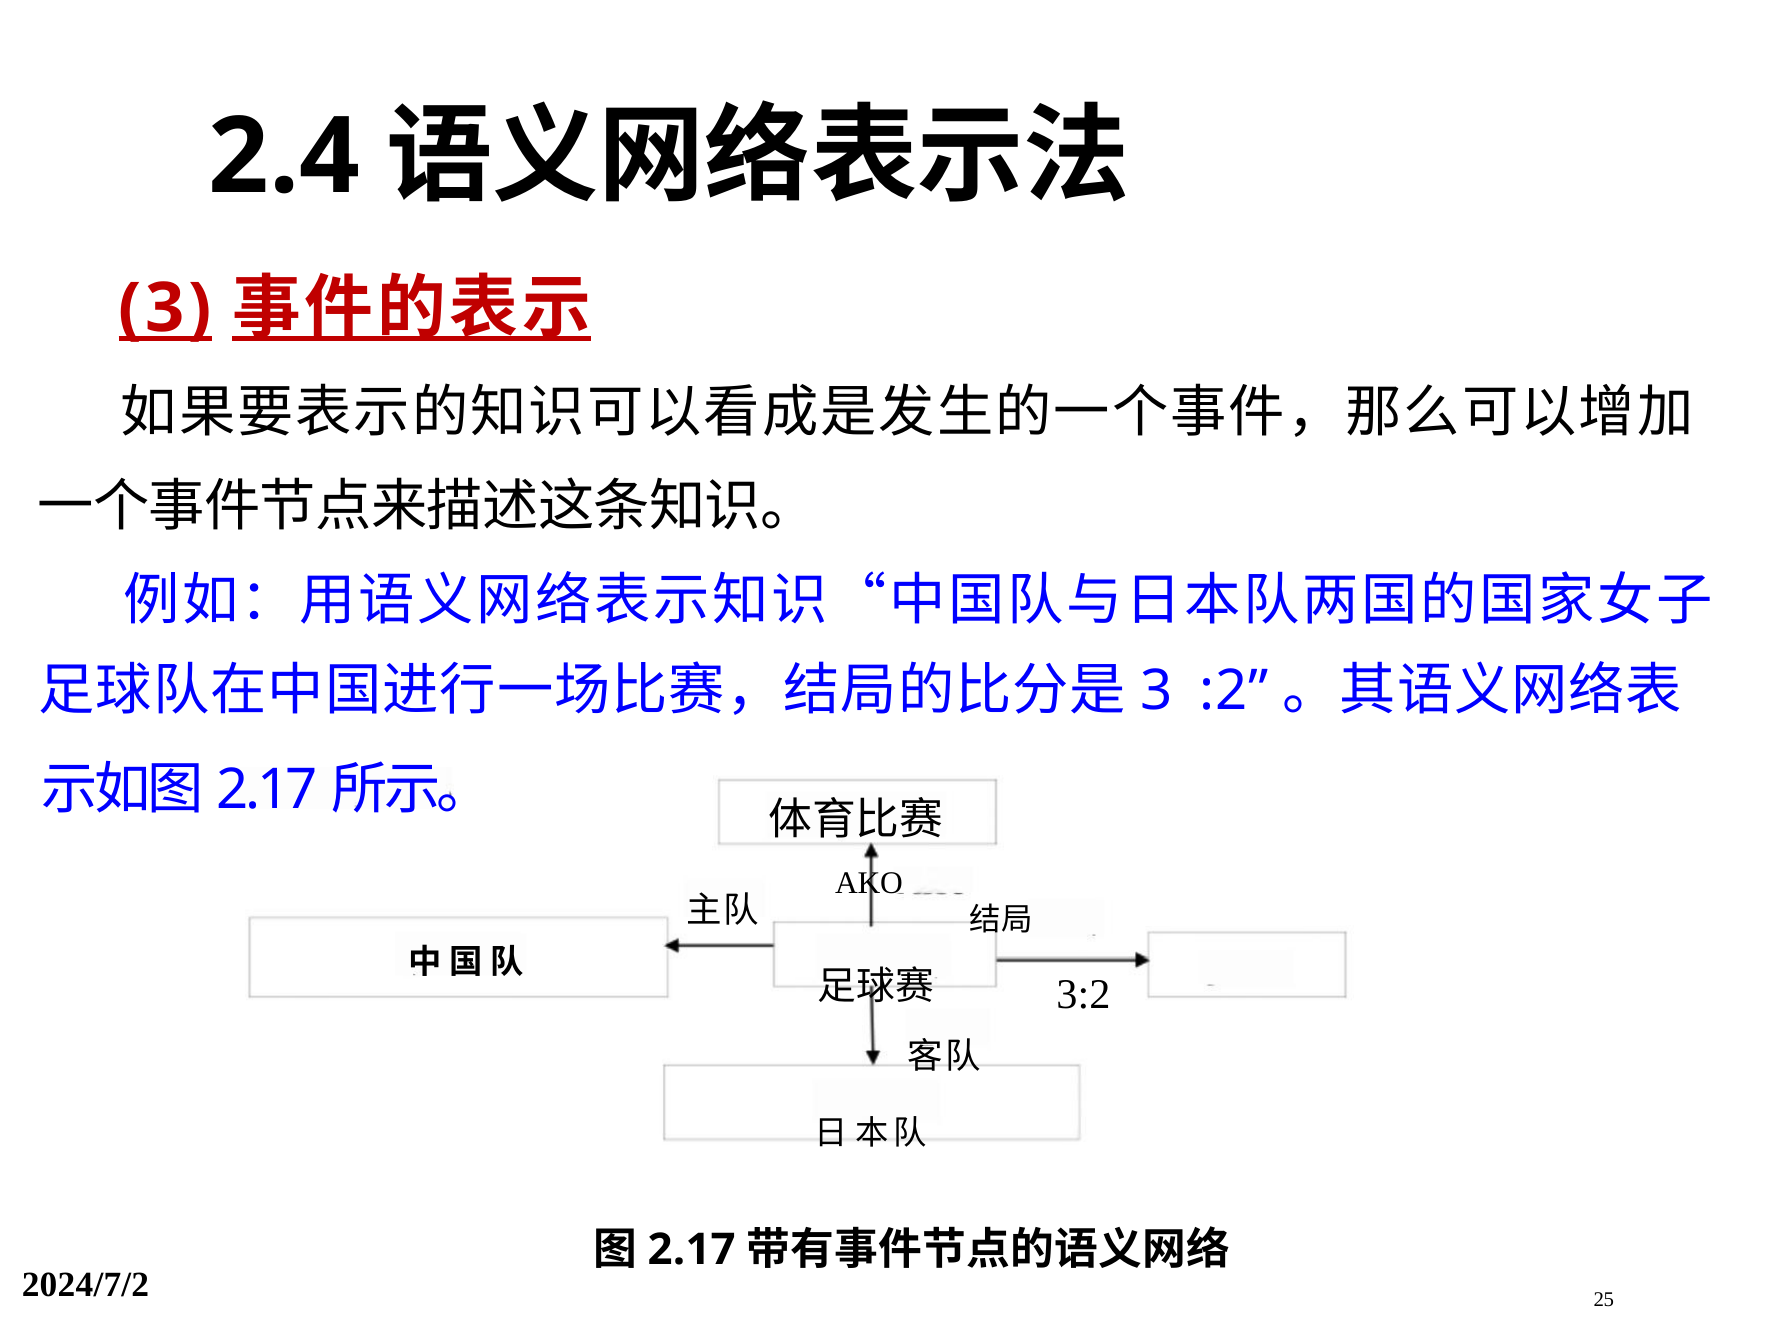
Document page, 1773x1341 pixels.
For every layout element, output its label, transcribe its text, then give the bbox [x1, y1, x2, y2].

picture [237, 767, 1355, 1147]
text_box 2.4语义网络表示法 (3)事件的表示 如果要表示的知识可以看成是发生的一个事件，那么可以增加 一个事件节点来描述这条知识。 例如：用语义网络表示知识“中国队与日本队两国的国家女子 足球队在中国进行一场比赛，结局的比分是3 :2”。其语义网络表 [35, 83, 1713, 723]
text_box 2024/7/2 [19, 1267, 153, 1305]
text_box 示如图2.17所示。 中 国 队 [39, 749, 524, 983]
text_box 体育比赛 主队 AKO 结局 足球赛 3:2 客队 日 本 队 图2.17带有事件节点的语义网络 25 [591, 791, 1615, 1284]
